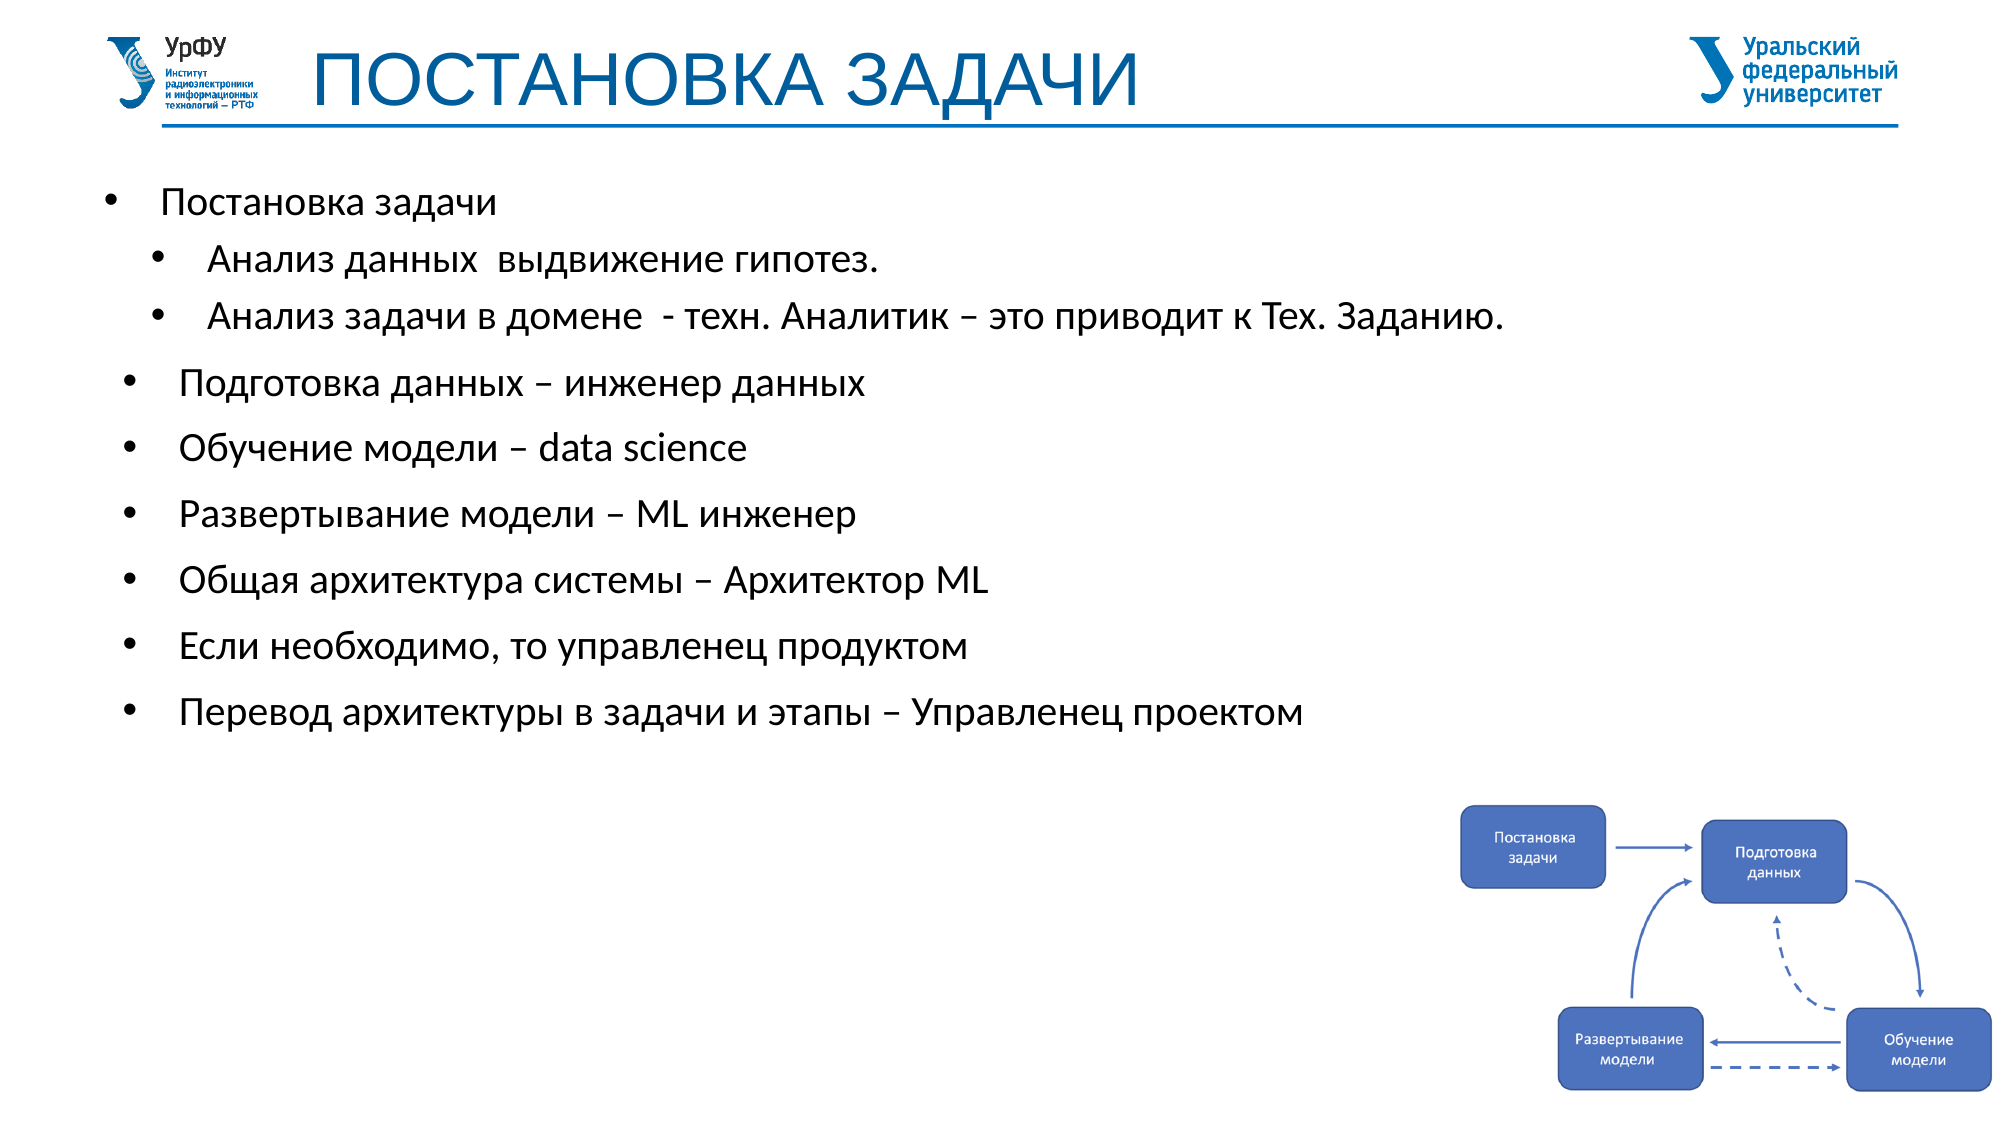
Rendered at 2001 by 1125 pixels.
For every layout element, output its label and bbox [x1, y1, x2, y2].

text_box [106, 35, 1899, 128]
picture [1452, 799, 2000, 1096]
